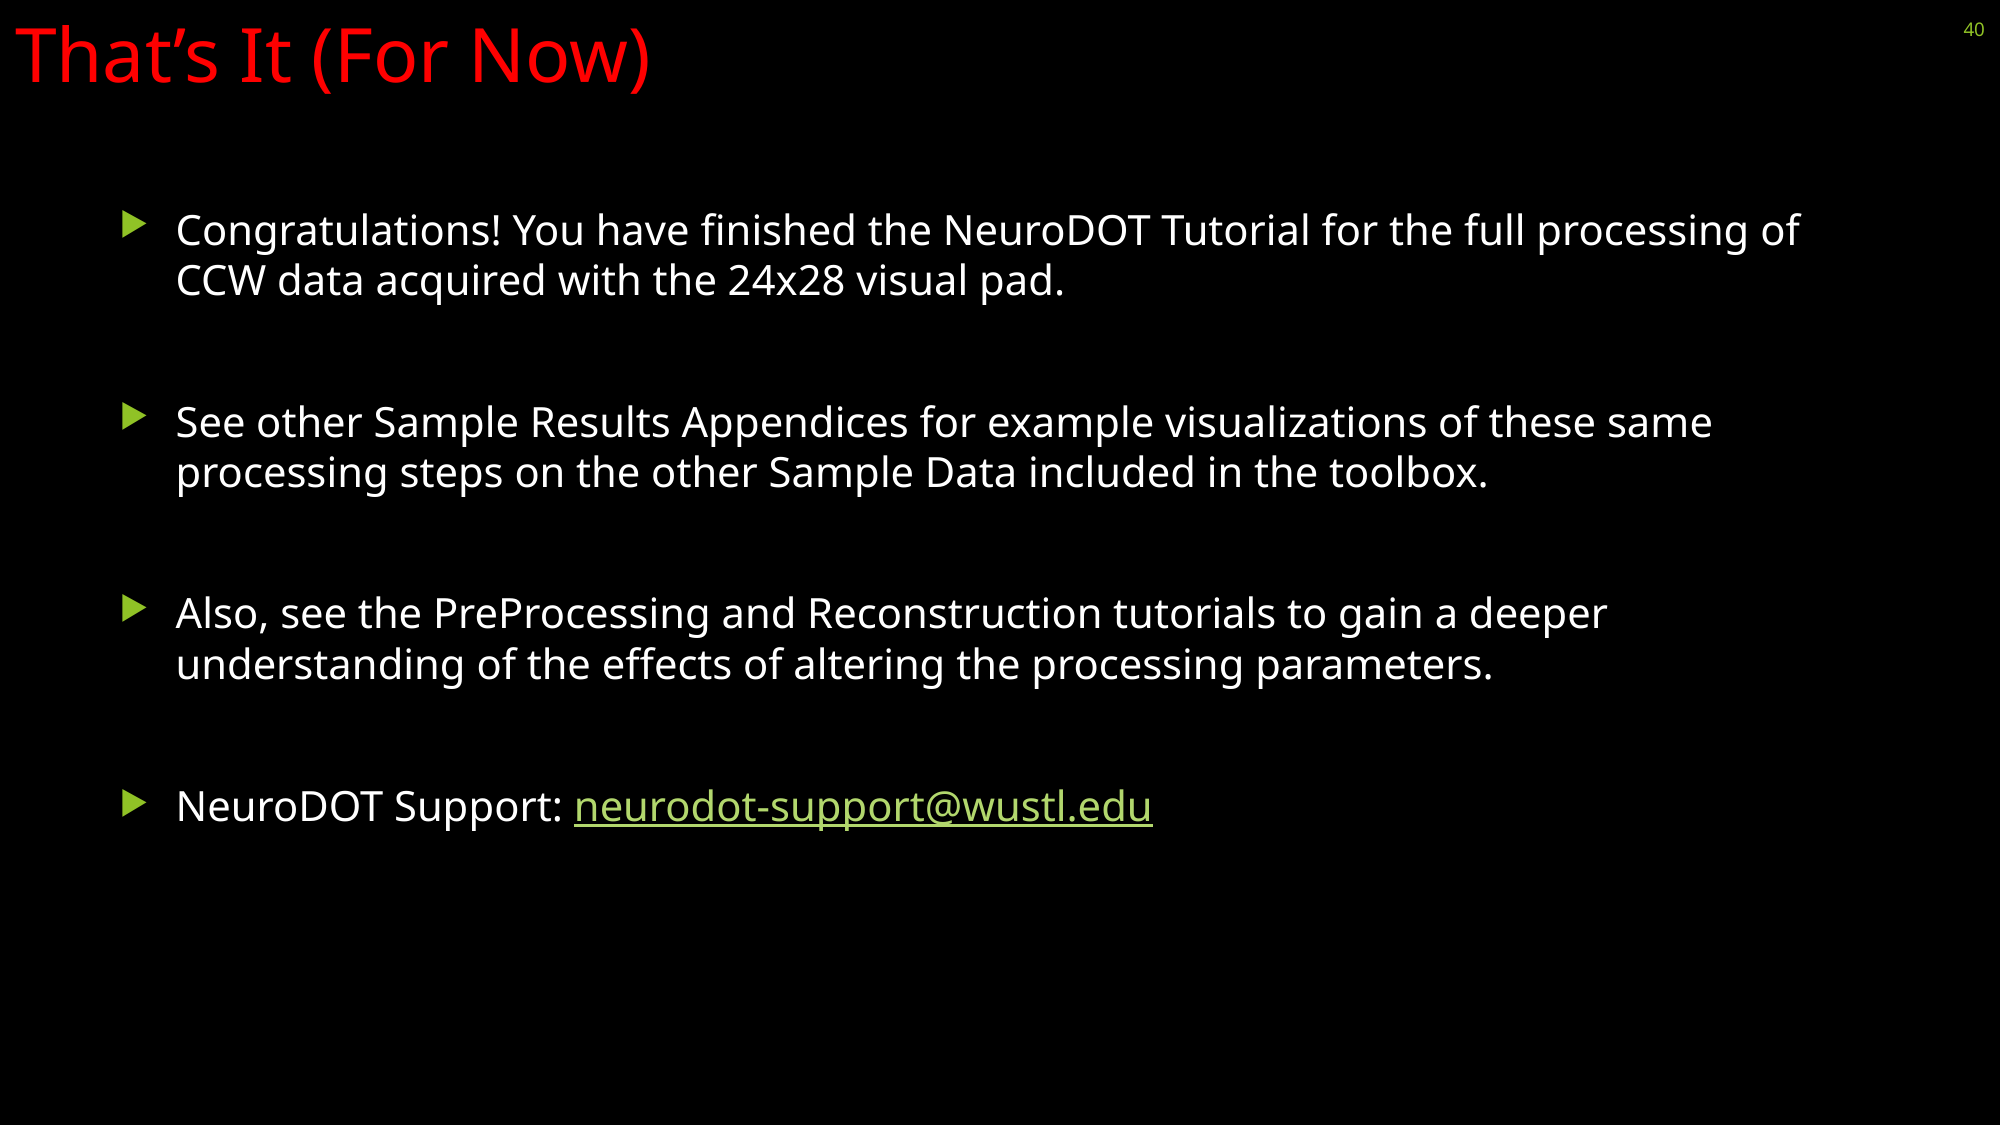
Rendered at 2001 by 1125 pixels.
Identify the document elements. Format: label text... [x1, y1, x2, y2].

title That’s It (For Now) [0, 0, 1411, 217]
slide_number 40 [1887, 0, 2000, 60]
list Congratulations! You have finished the NeuroDOT Tutorial for the full processing of CCW data acquired with the 24x28 visual pad. See other Sample Results Appendices for example visualizations of these same processing steps on the other Sample Data included in the toolbox. Also, see the PreProcessing and Reconstruction tutorials to gain a deeper understanding of the effects of altering the processing parameters. NeuroDOT Support: neurodot-support@wustl.edu [104, 195, 1833, 1003]
